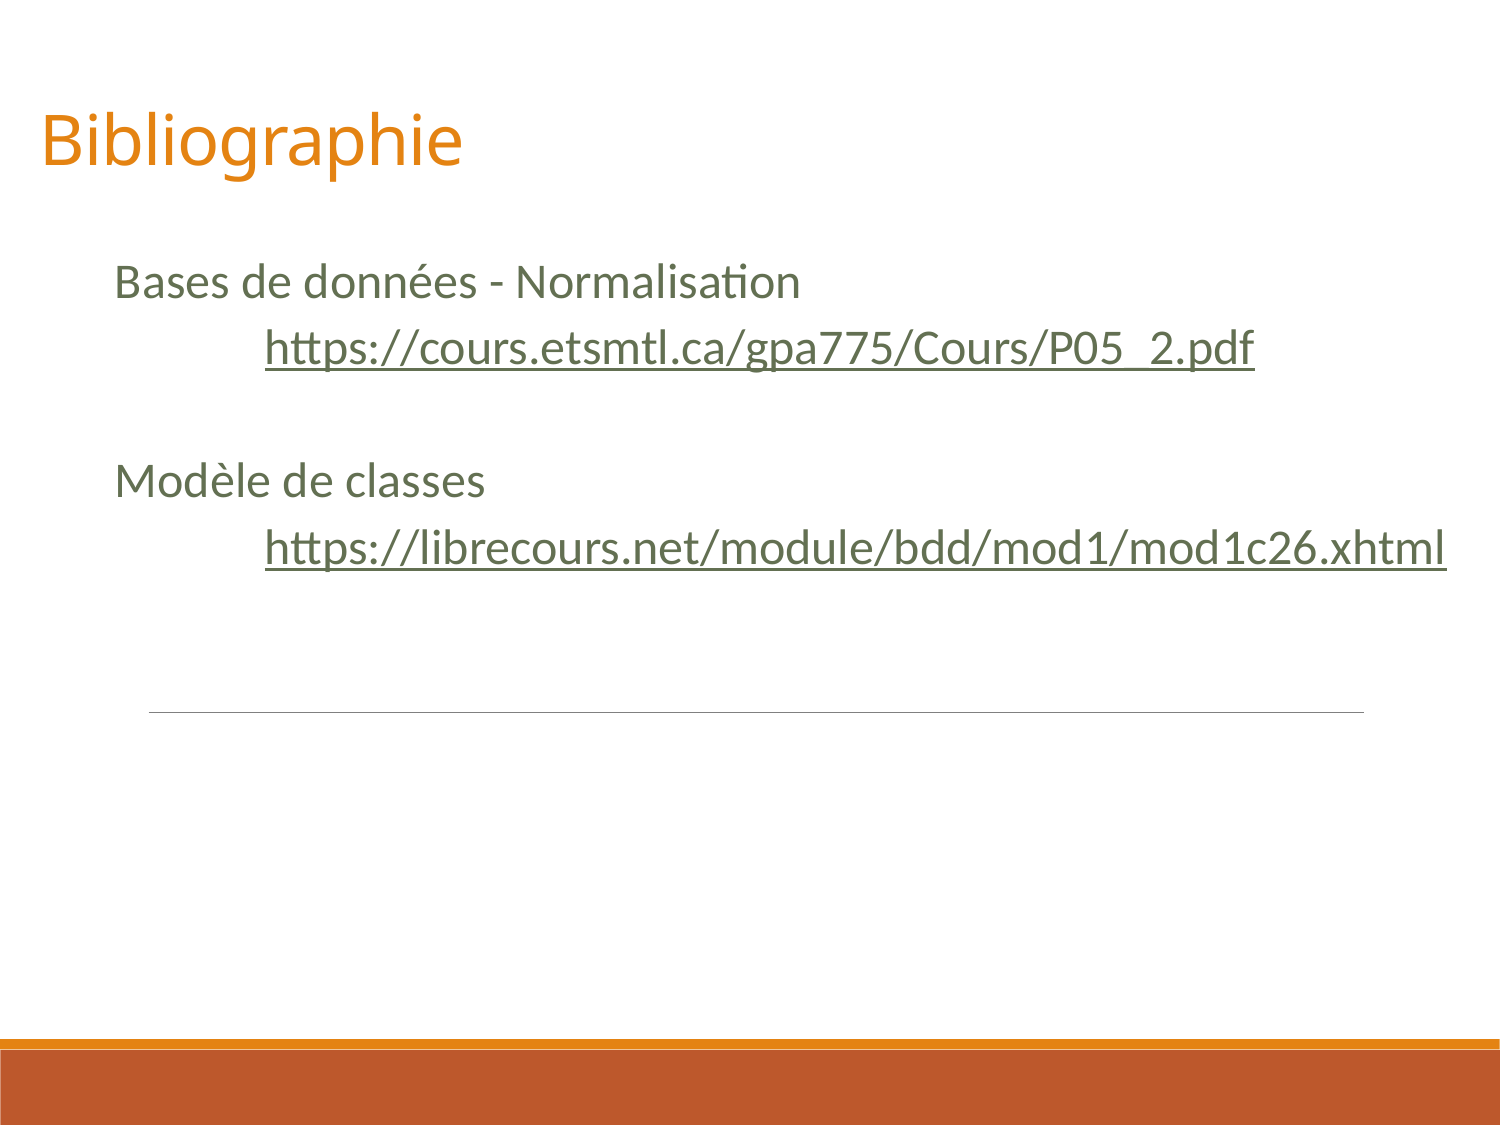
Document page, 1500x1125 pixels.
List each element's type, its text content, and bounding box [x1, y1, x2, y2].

title Bibliographie [24, 99, 1300, 174]
subtitle Bases de données - Normalisation https://cours.etsmtl.ca/gpa775/Cours/P05_2.pdf Modèle de classes https://librecours.net/module/bdd/mod1/mod1c26.xhtml [24, 174, 1475, 1013]
